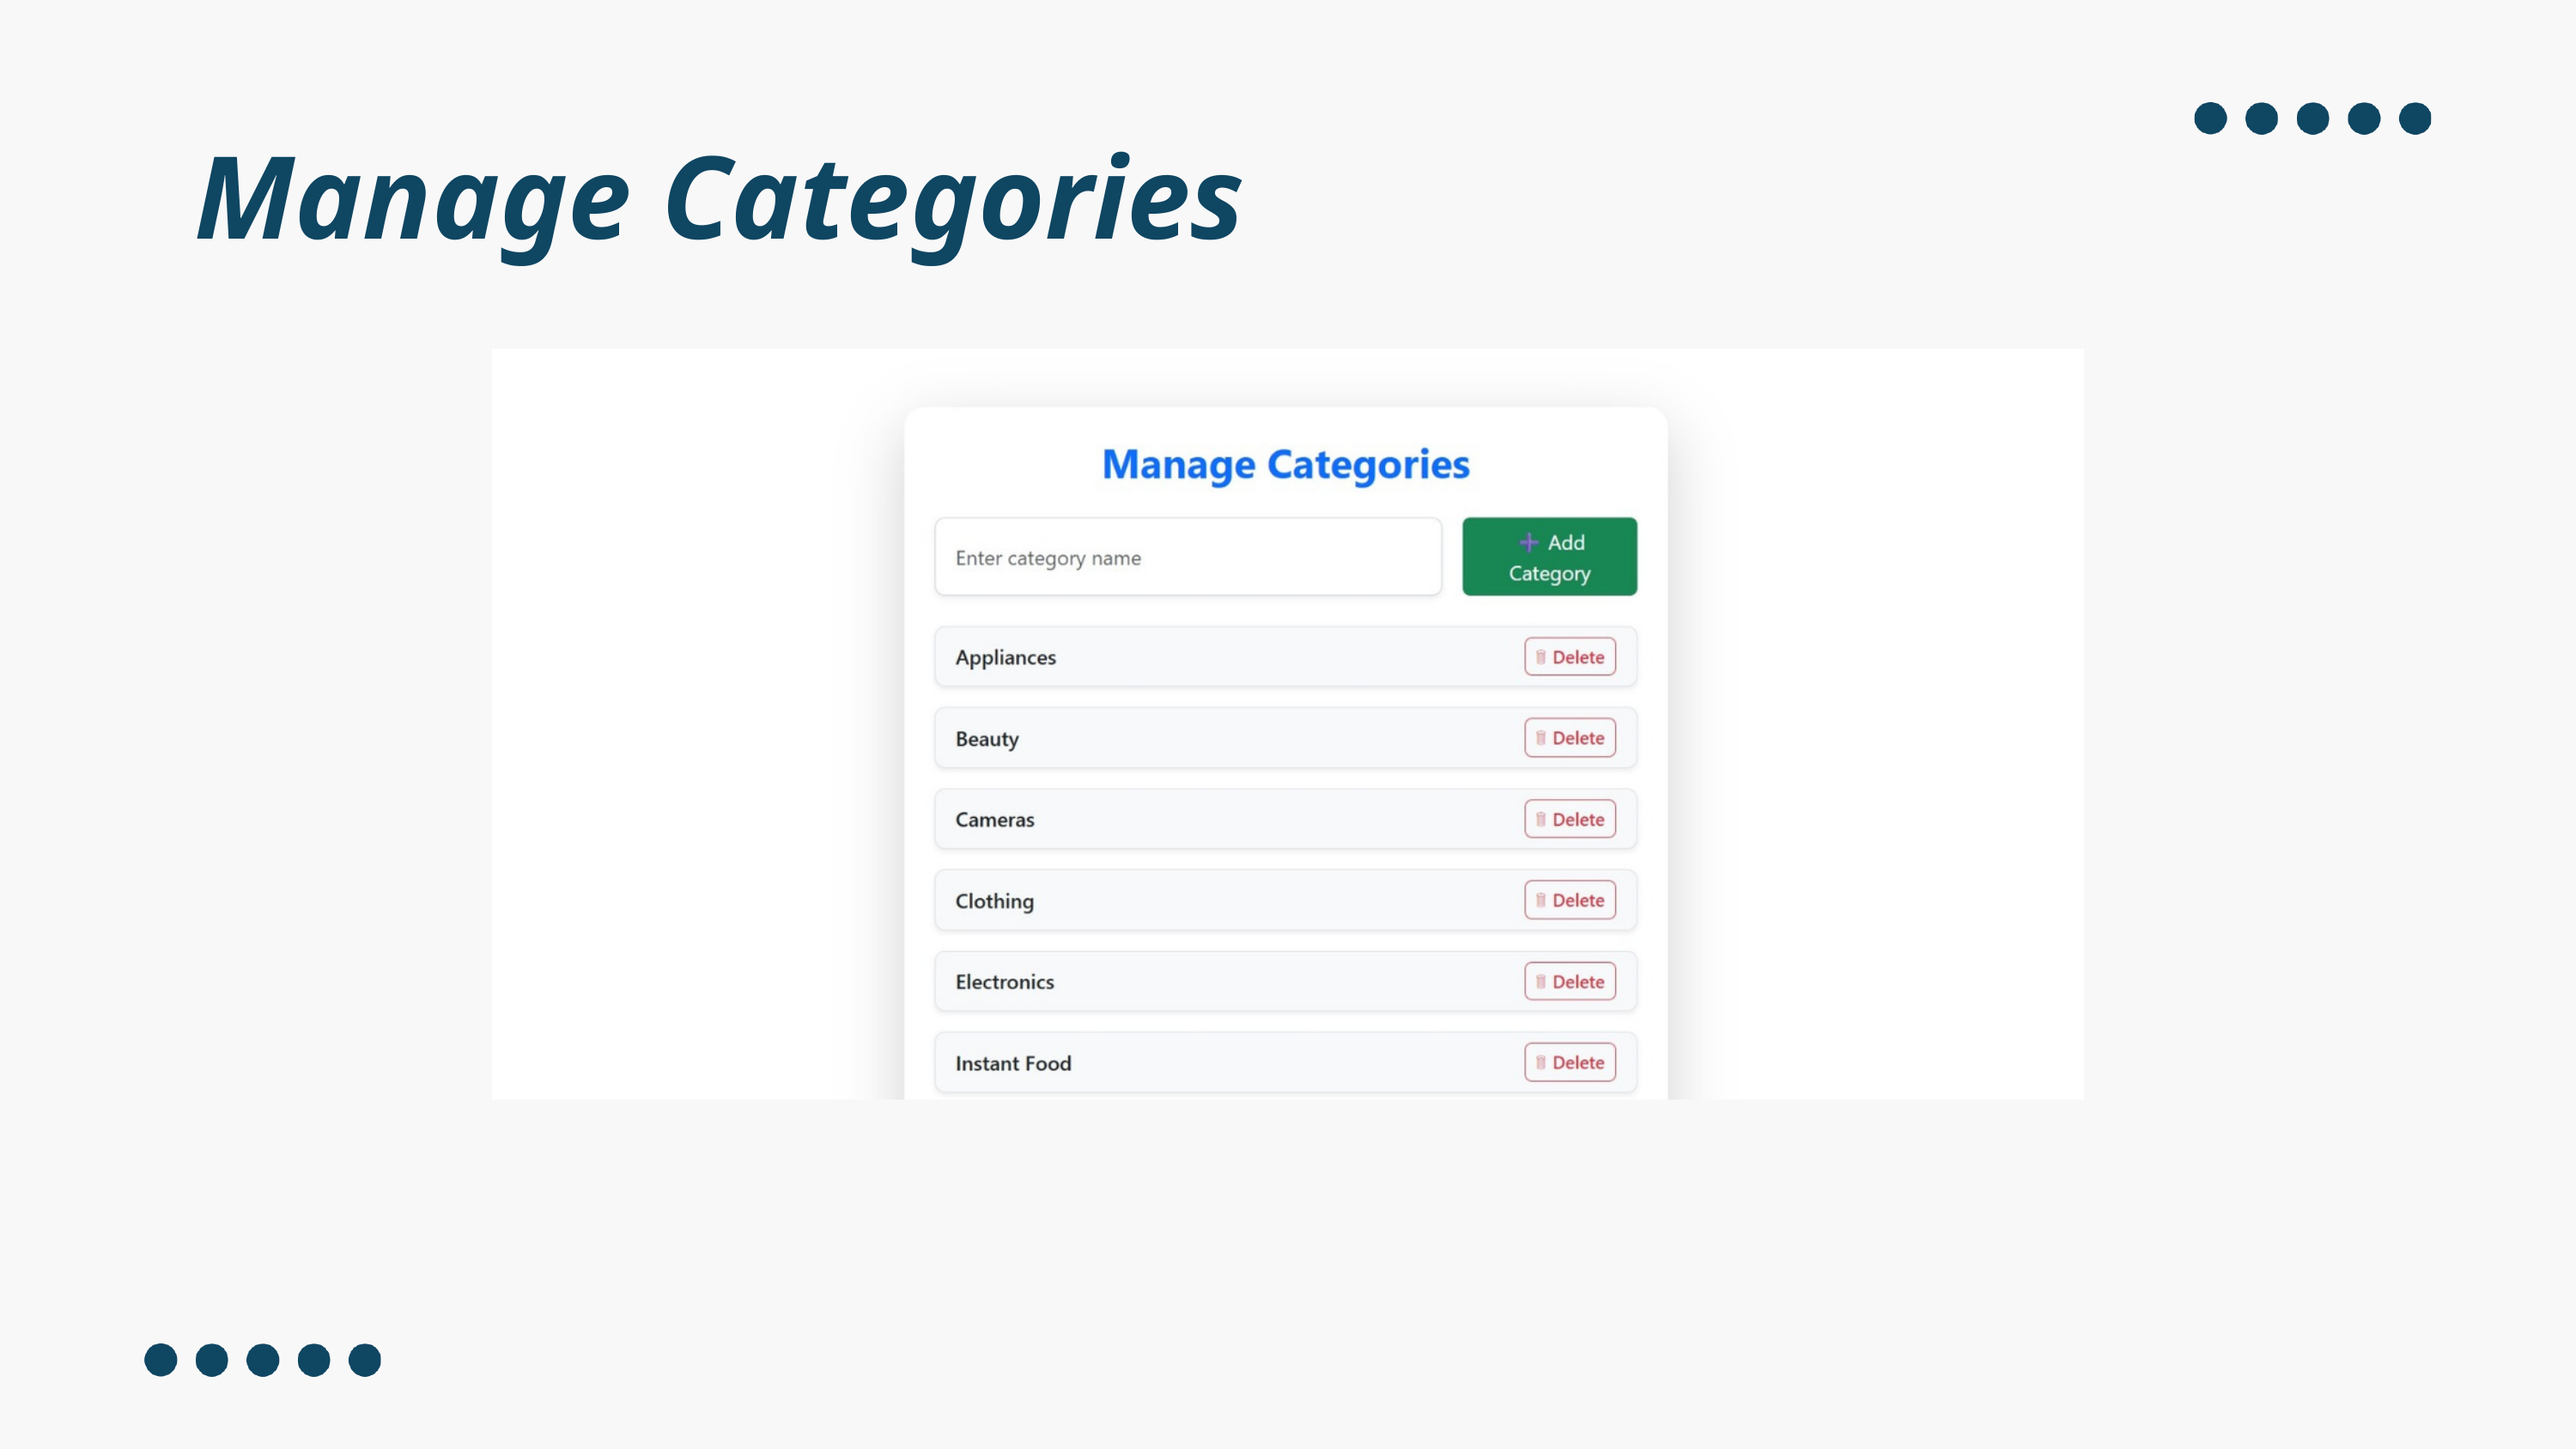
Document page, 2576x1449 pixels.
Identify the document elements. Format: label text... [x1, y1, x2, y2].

text_box [144, 1342, 381, 1378]
text_box [492, 349, 2084, 1100]
text_box Manage Categories [194, 101, 2177, 263]
text_box [2194, 100, 2432, 136]
